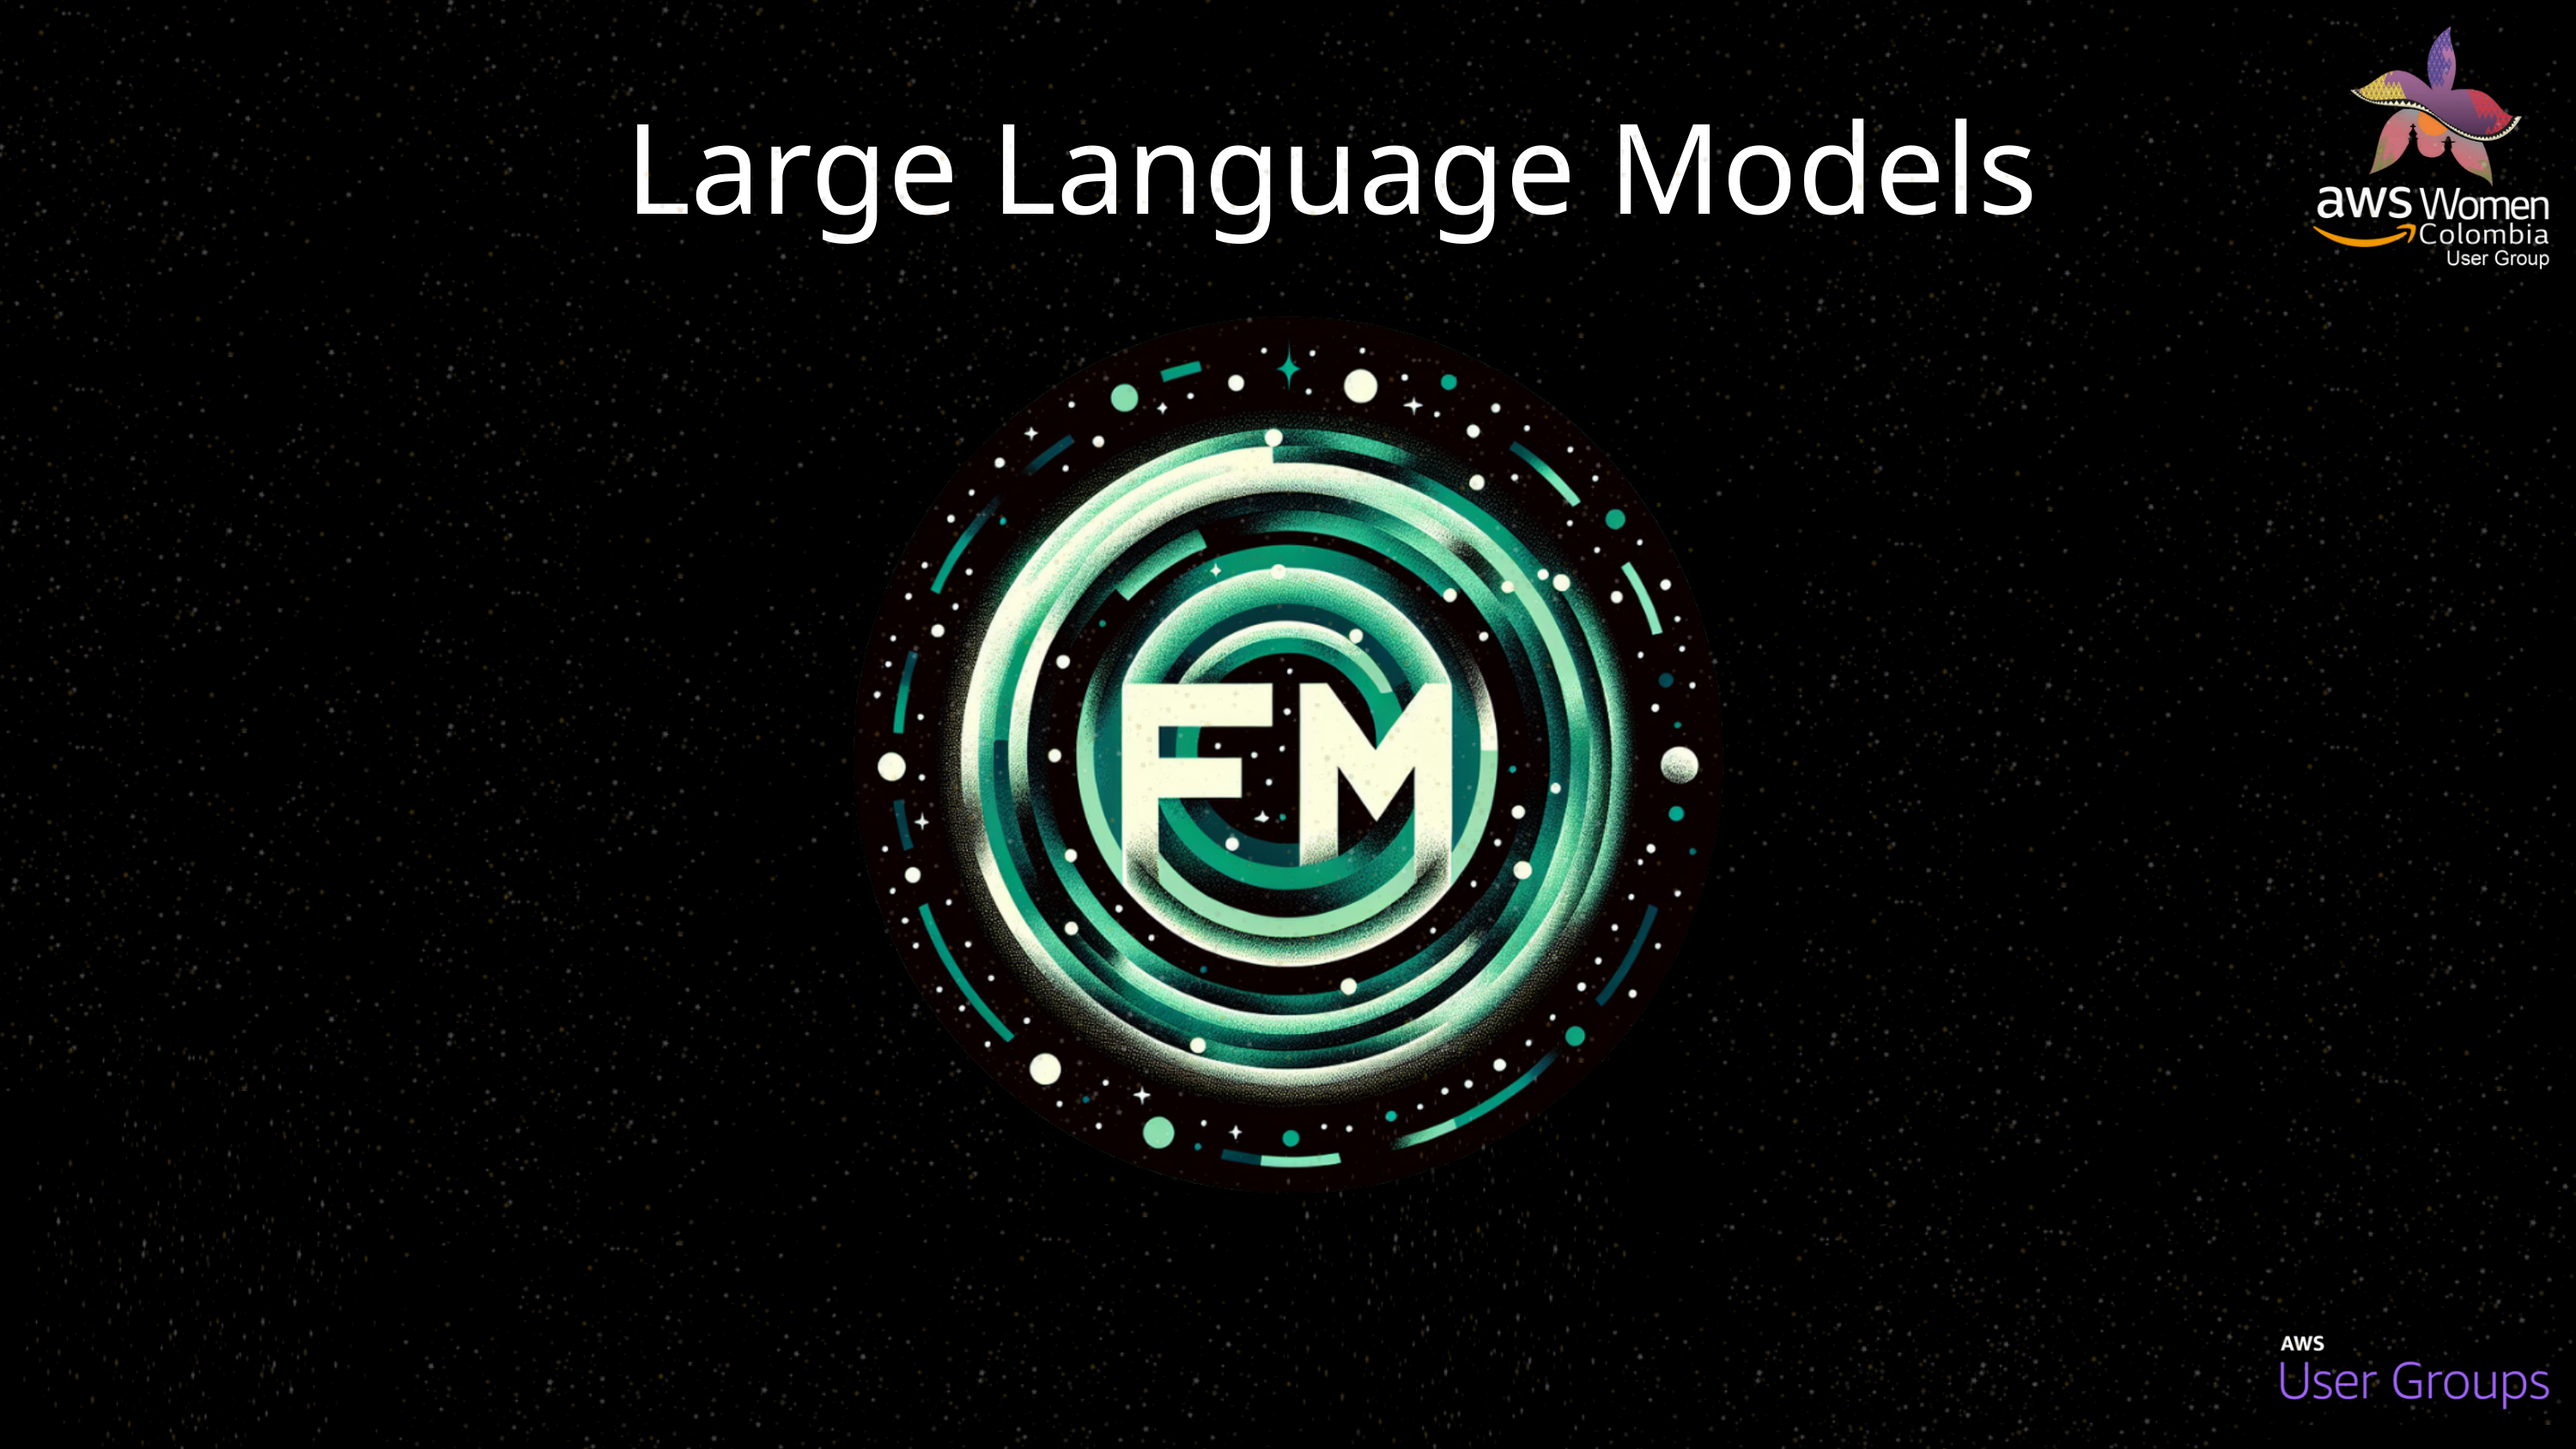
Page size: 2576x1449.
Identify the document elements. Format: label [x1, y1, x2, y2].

text_box [0, 0, 2576, 1449]
